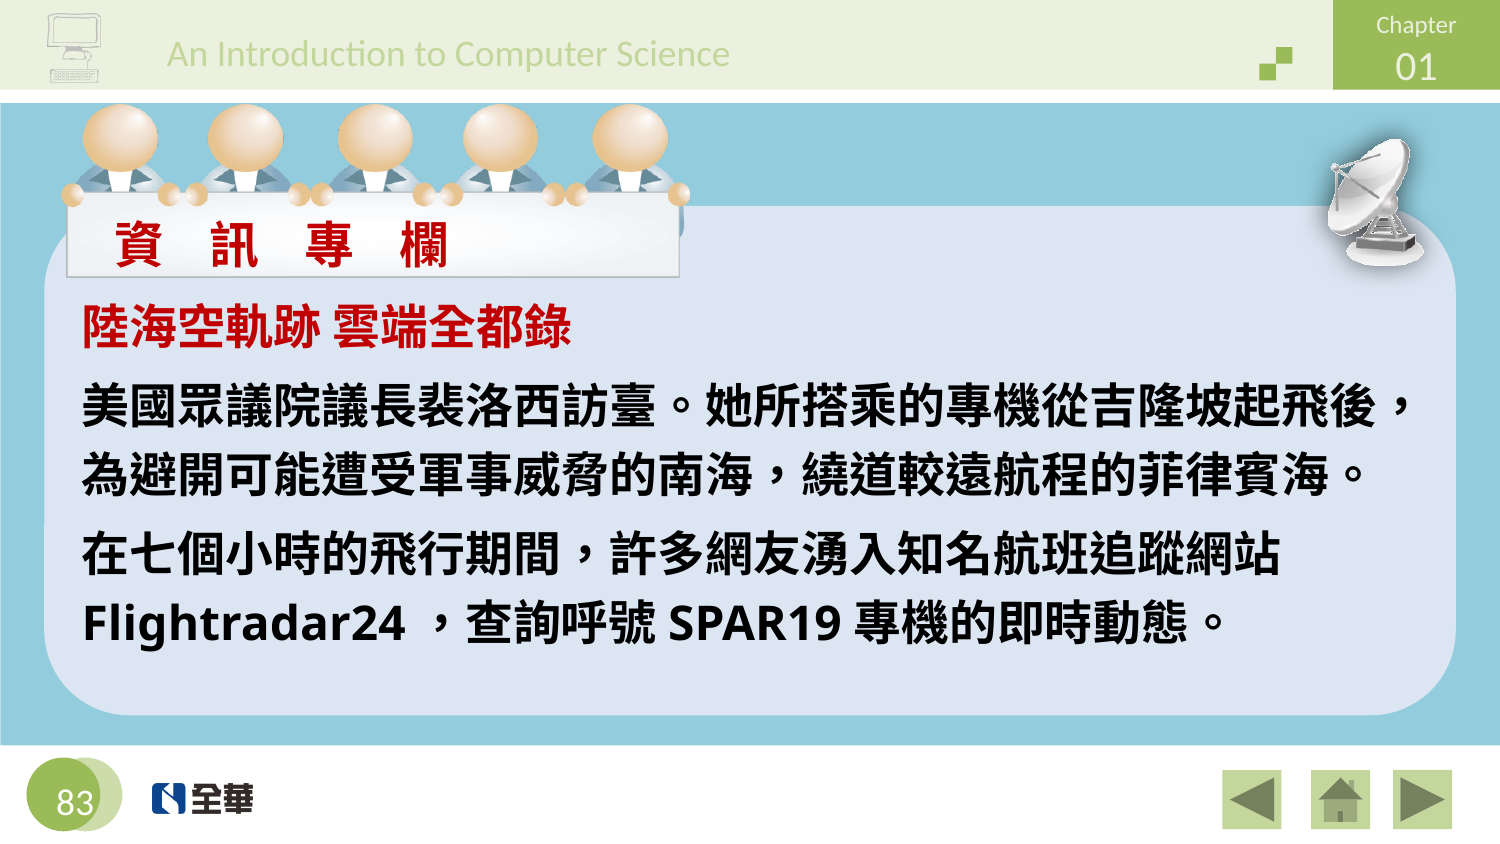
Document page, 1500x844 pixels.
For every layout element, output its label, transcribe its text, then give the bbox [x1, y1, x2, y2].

picture [47, 13, 101, 83]
picture [1328, 139, 1430, 266]
list 陸海空軌跡 雲端全都錄 美國眾議院議長裴洛西訪臺。她所搭乘的專機從吉隆坡起飛後，為避開可能遭受軍事威脅的南海，繞道較遠航程的菲律賓海。 在七個小時的飛行期間，許多網友湧入知名航班追蹤網站Flightradar24，查詢呼號SPAR19專機的即時動態。 [66, 277, 1417, 716]
picture [59, 104, 690, 282]
picture [152, 783, 253, 814]
